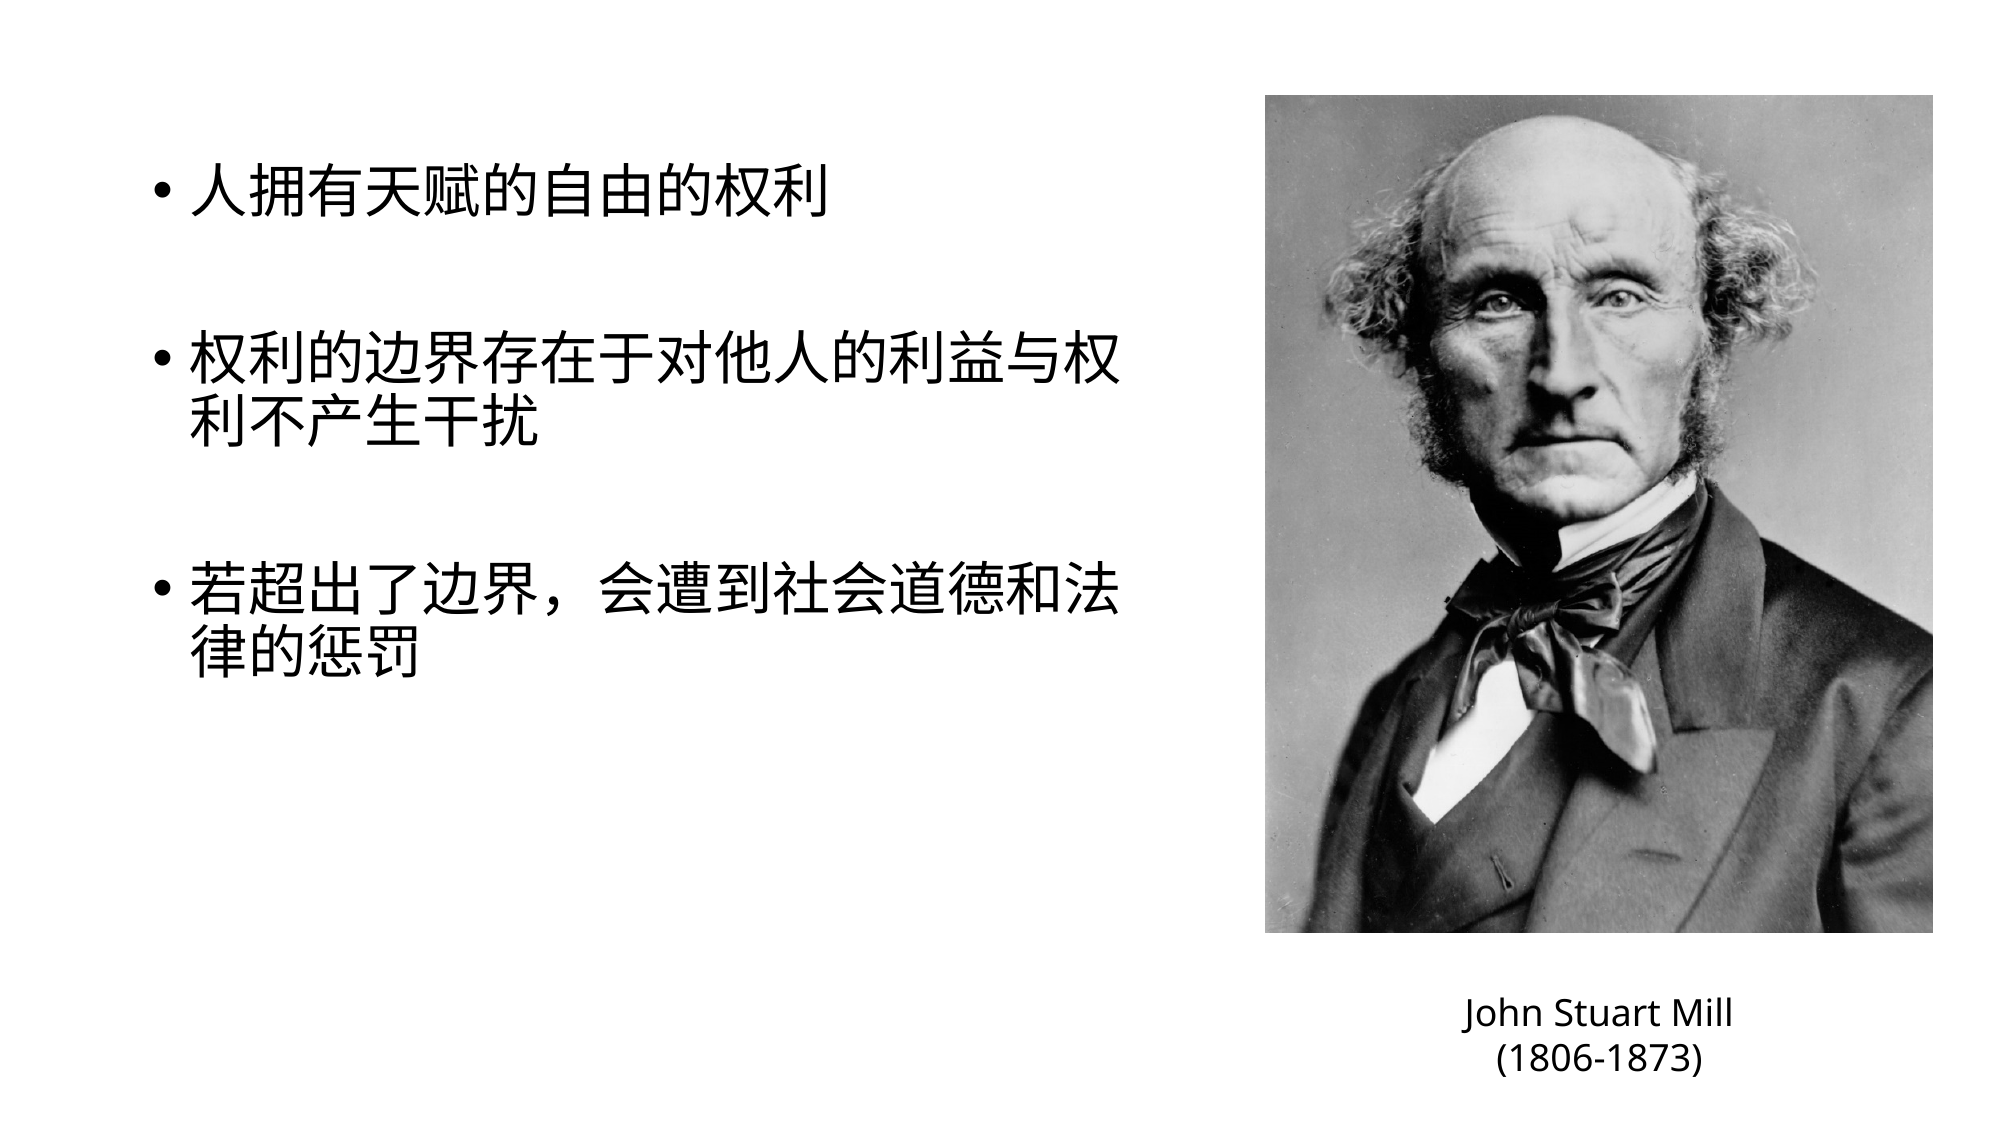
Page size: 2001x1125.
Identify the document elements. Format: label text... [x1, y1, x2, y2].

picture [1265, 95, 1933, 933]
list 人拥有天赋的自由的权利 权利的边界存在于对他人的利益与权利不产生干扰 若超出了边界，会遭到社会道德和法律的惩罚 [137, 154, 1182, 868]
text_box John Stuart Mill (1806-1873) [1444, 981, 1754, 1087]
